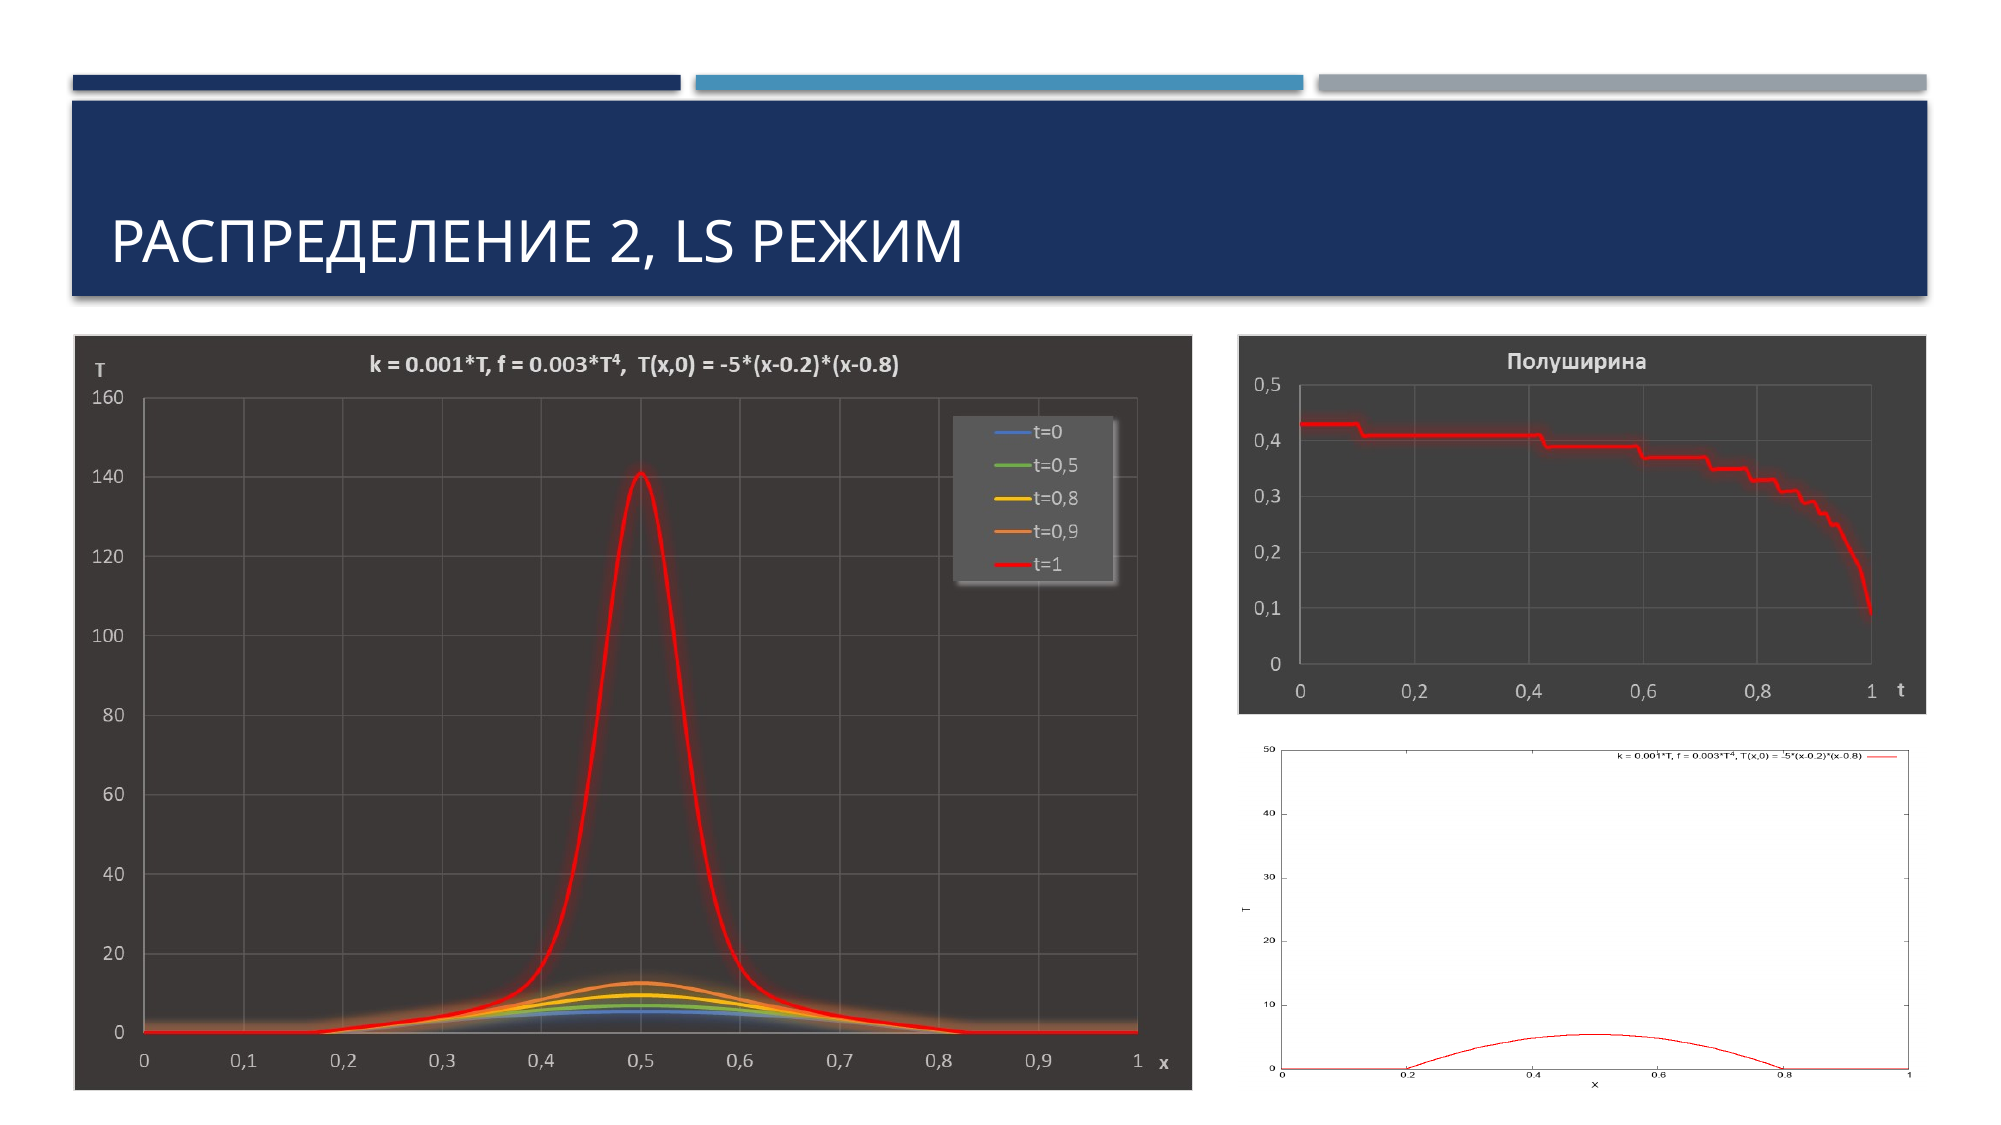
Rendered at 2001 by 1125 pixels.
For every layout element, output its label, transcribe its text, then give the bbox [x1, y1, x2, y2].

title распределение 2, LS режим [95, 115, 1905, 282]
picture [72, 334, 1193, 1092]
picture [1238, 742, 1928, 1092]
picture [1236, 334, 1928, 716]
